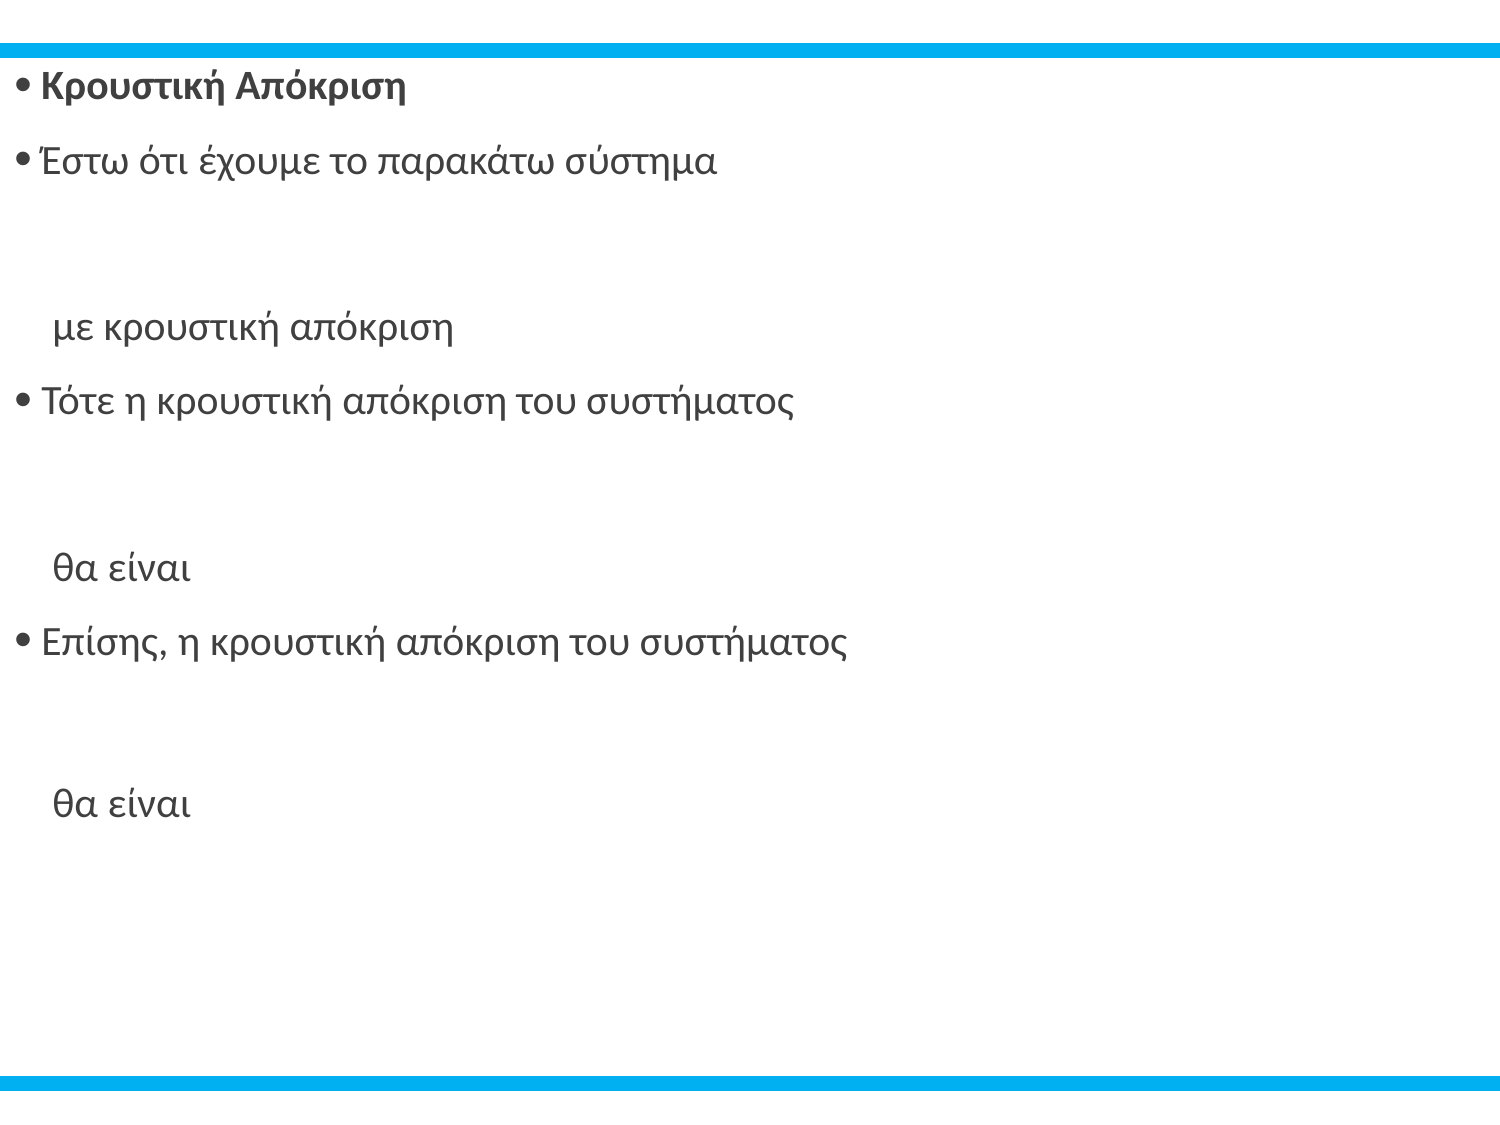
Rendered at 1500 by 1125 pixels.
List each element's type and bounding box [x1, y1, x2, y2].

text_box [0, 1076, 1500, 1091]
text_box [0, 43, 1500, 58]
